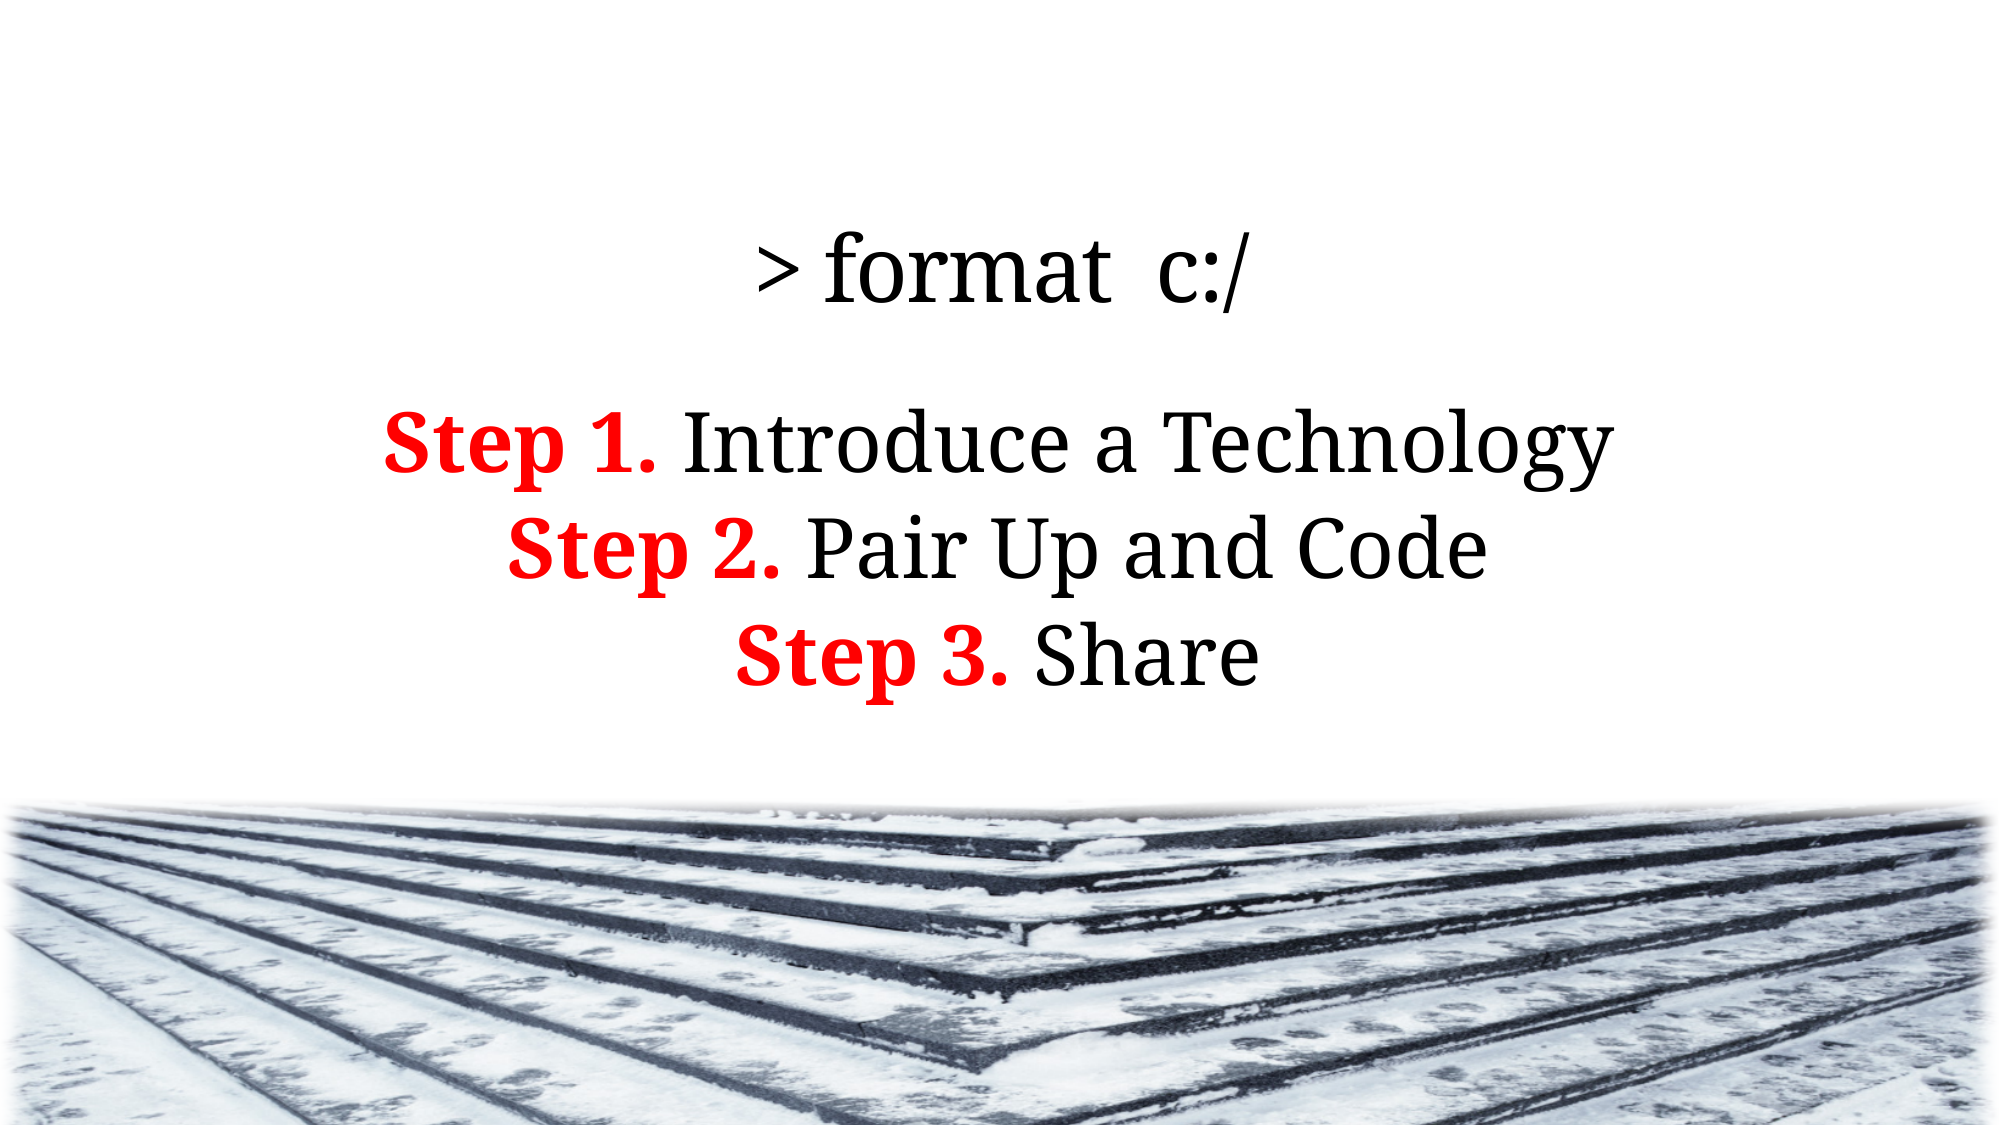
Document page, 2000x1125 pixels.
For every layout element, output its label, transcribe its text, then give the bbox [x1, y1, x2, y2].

list Step 1. Introduce a Technology Step 2. Pair Up and Code Step 3. Share [159, 400, 1840, 714]
picture [0, 798, 2000, 1125]
title > format c:/ [86, 223, 1916, 326]
